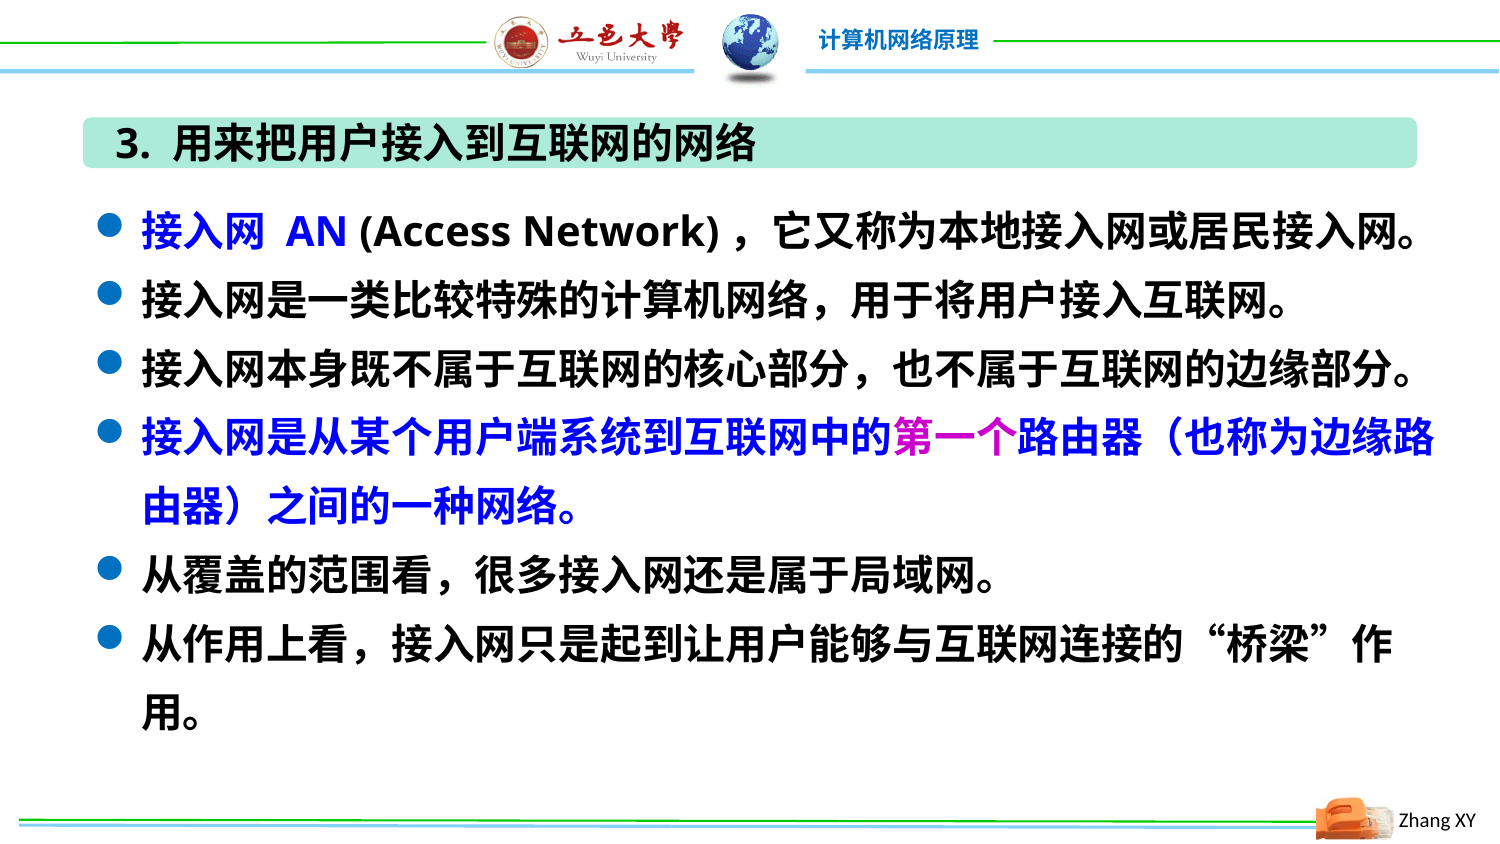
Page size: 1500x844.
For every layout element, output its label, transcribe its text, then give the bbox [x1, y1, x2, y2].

text_box 3. 用来把用户接入到互联网的网络 [100, 109, 772, 174]
text_box [82, 117, 100, 169]
picture [1316, 796, 1394, 840]
text_box 接入网 AN (Access Network)，它又称为本地接入网或居民接入网。 接入网是一类比较特殊的计算机网络，用于将用户接入互联网。 接入网本身既不属于互联网的核心部分，也不属于互联网的边缘部分。 接入网是从某个用户端系统到互联网中的第一个路由器（也称为边缘路由器）之间的一种网络。 从覆盖的范围看，很多接入网还是属于局域网。 从作用上看，接入网只是起到让用户能够与互联网连接的“桥梁”作用。 [79, 178, 1459, 744]
text_box [772, 117, 1418, 169]
picture [494, 15, 697, 69]
picture [720, 12, 780, 88]
